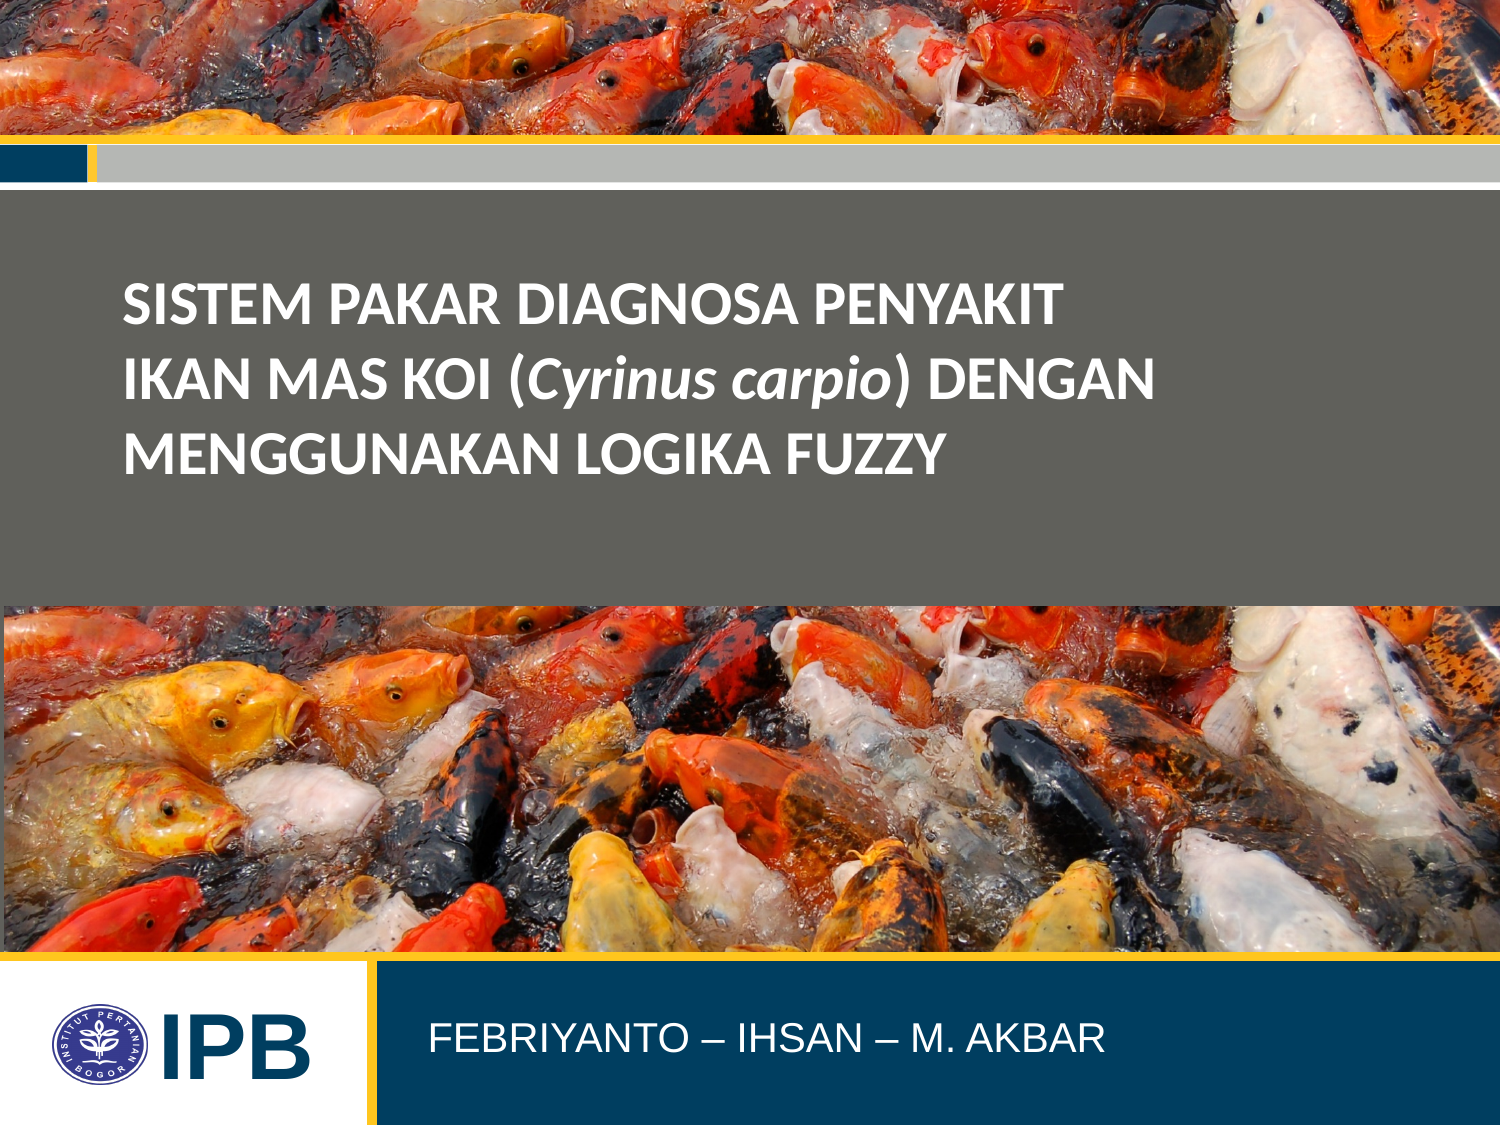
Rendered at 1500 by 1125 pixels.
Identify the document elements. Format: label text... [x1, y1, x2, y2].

title SISTEM PAKAR DIAGNOSA PENYAKIT IKAN MAS KOI (Cyrinus carpio) DENGAN MENGGUNAKAN LOGIKA FUZZY [107, 202, 1229, 503]
picture [4, 606, 1500, 952]
subtitle FEBRIYANTO – IHSAN – M. AKBAR [412, 987, 1370, 1085]
picture [52, 1004, 148, 1085]
picture [0, 0, 1500, 135]
